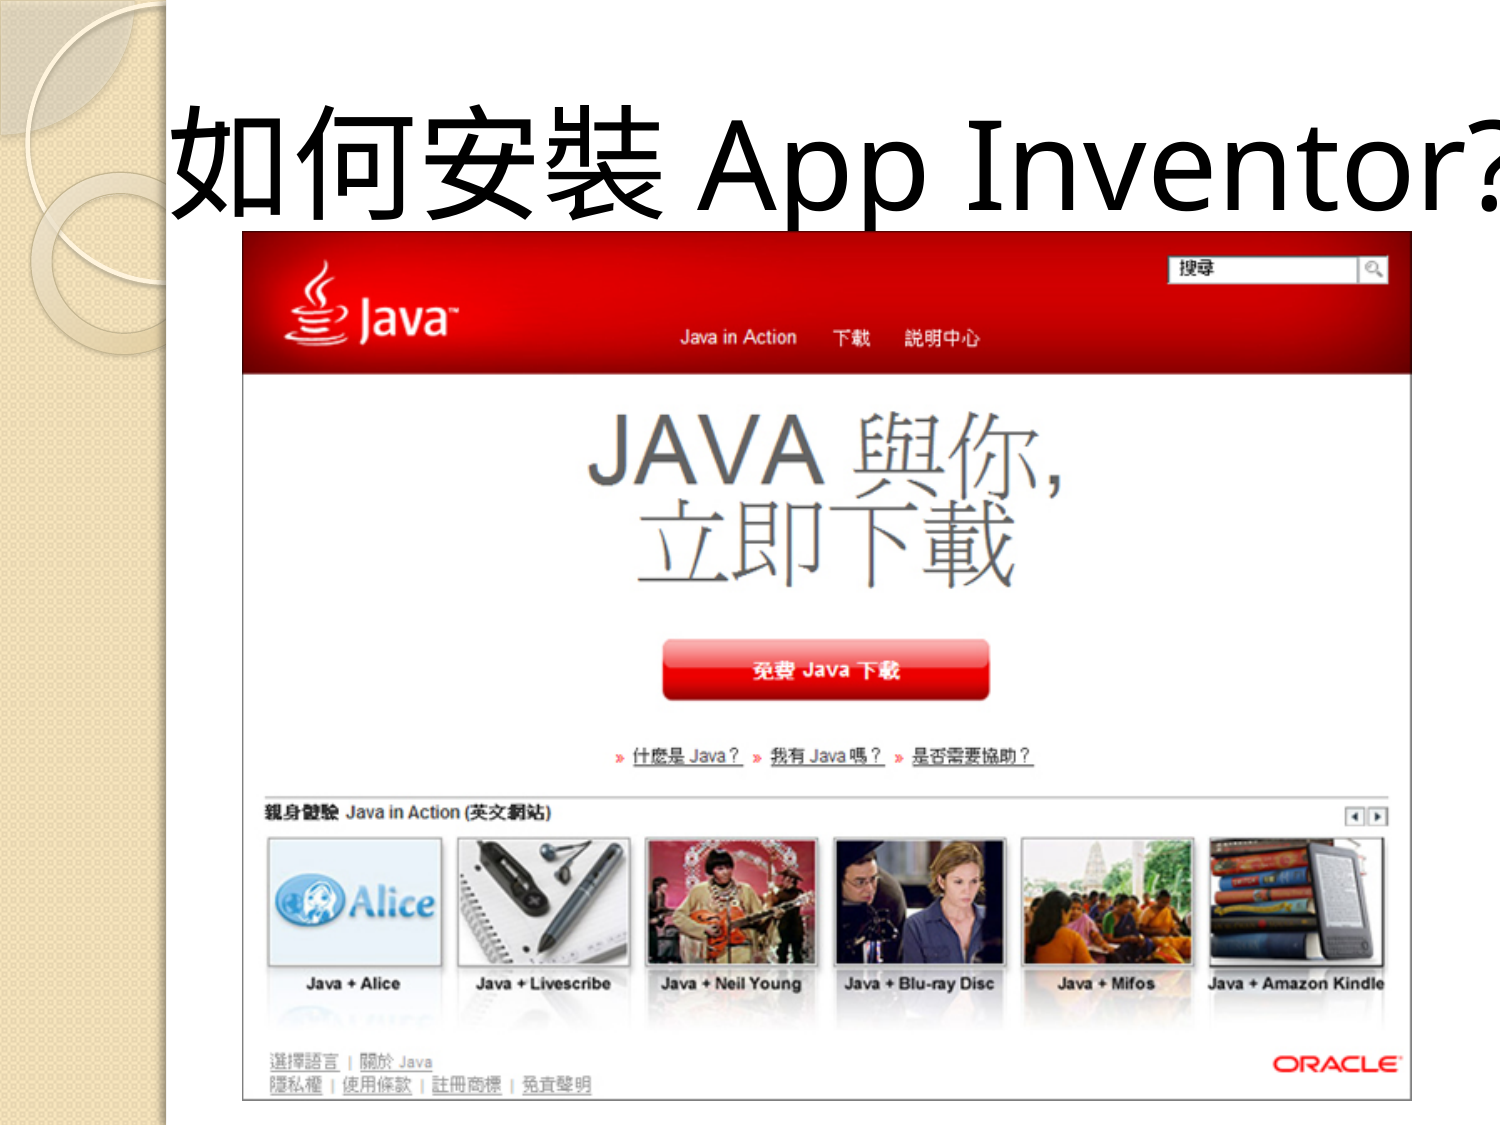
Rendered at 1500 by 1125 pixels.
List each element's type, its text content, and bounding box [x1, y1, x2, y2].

picture [241, 231, 1412, 1101]
text_box 如何安裝App Inventor? [153, 78, 1500, 243]
